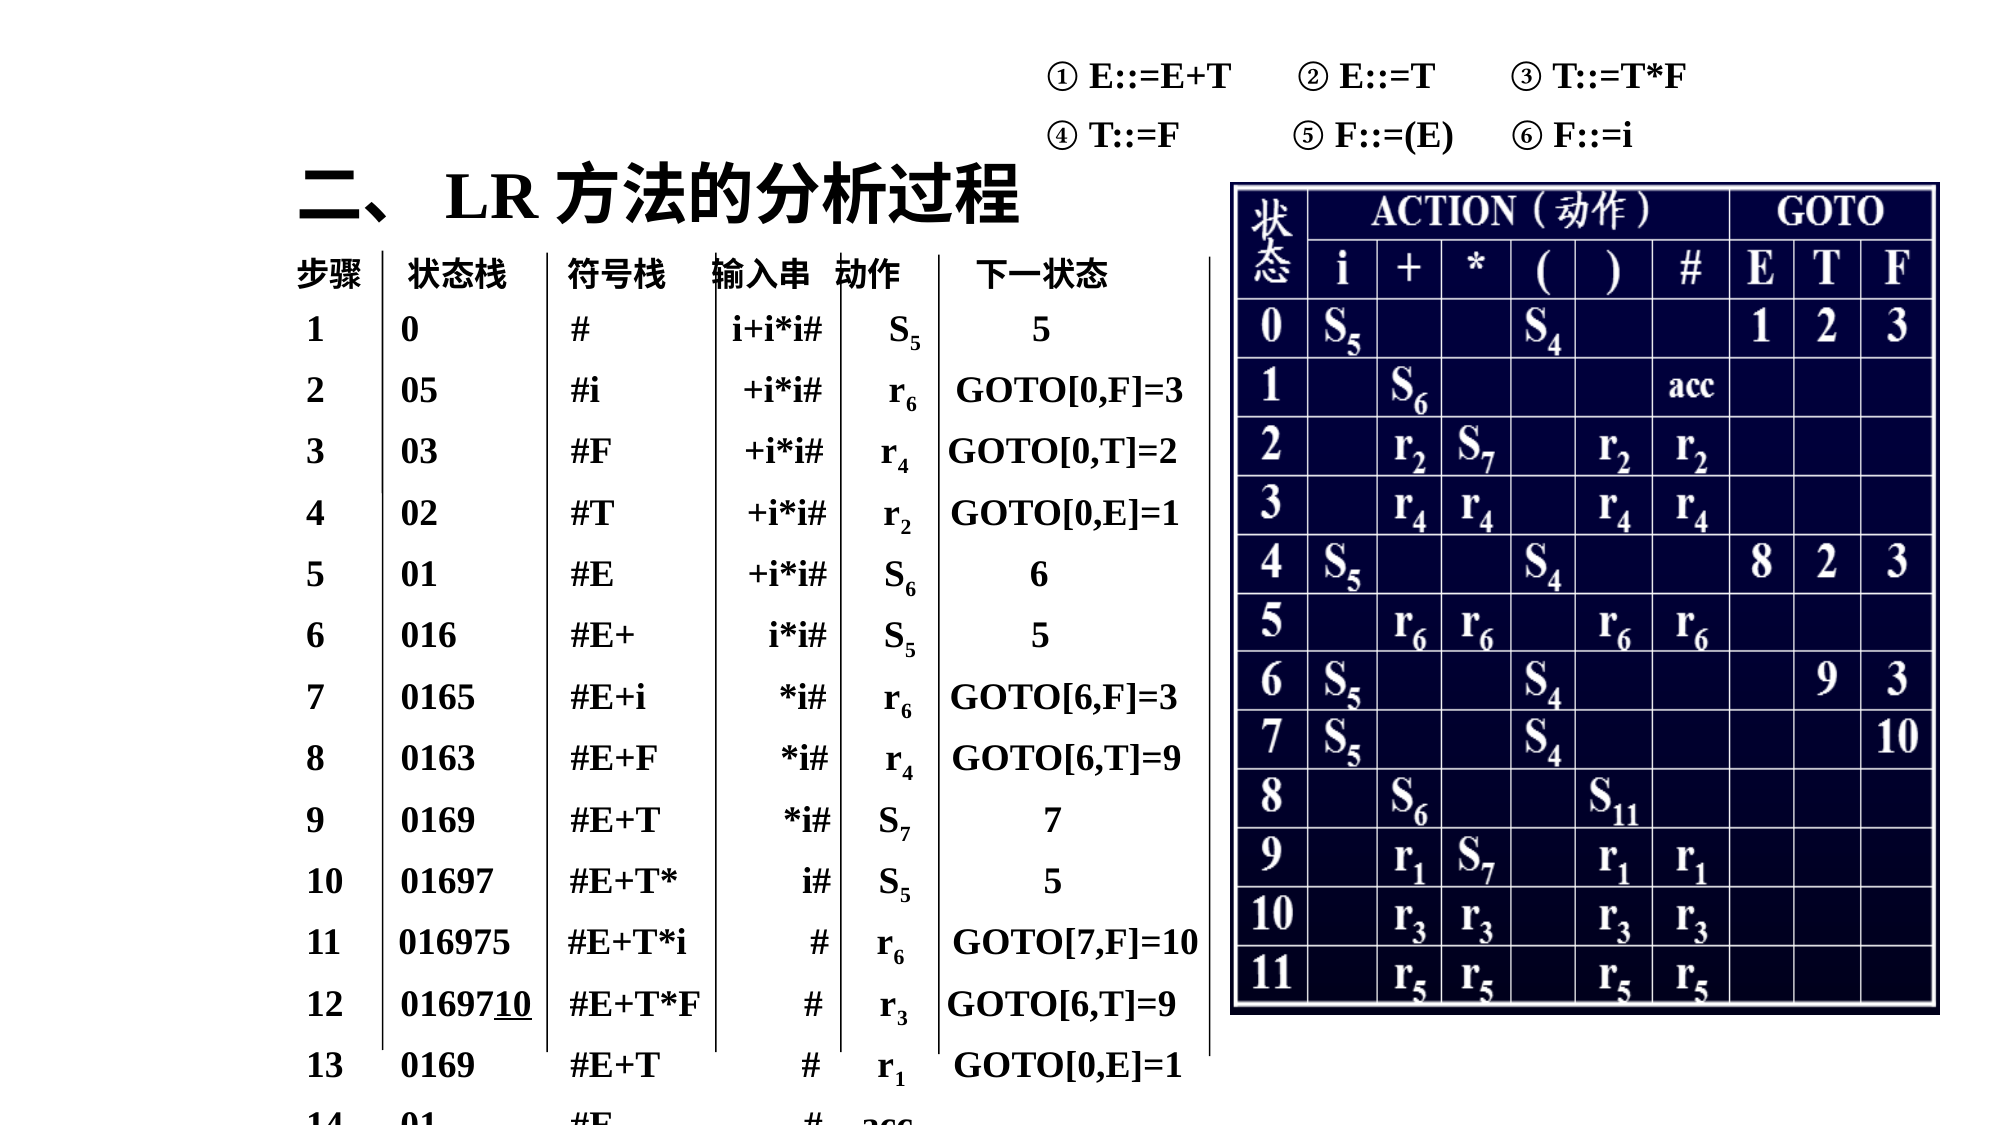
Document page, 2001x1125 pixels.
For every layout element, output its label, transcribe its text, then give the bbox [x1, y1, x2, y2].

picture [1230, 182, 1940, 1015]
text_box ① E::=E+T ② E::=T ③ T::=T*F ④ T::=F ⑤ F::=(E) ⑥ F::=i [1022, 30, 1830, 163]
text_box 步骤 状态栈 符号栈 输入串 动作 下一状态 1 0 # i+i*i# S5 5 2 05 #i +i*i# r6 GOTO[0,F]=3 3 03 #F +i*i# r4 GOTO[0,T]=2 4 02 #T +i*i# r2 GOTO[0,E]=1 5 01 #E +i*i# S6 6 6 016 #E+ i*i# S5 5 7 0165 #E+i *i# r6 GOTO[6,F]=3 8 0163 #E+F *i# r4 GOTO[6,T]=9 9 0169 #E+T *i# S7 7 10 01697 #E+T* i# S5 5 11 016975 #E+T*i # r6 GOTO[7,F]=10 12 0169710 #E+T*F # r3 GOTO[6,T]=9 13 0169 #E+T # r1 GOTO[0,E]=1 14 01 #E # acc [281, 238, 1283, 1075]
text_box 二、LR方法的分析过程 [281, 104, 1037, 238]
